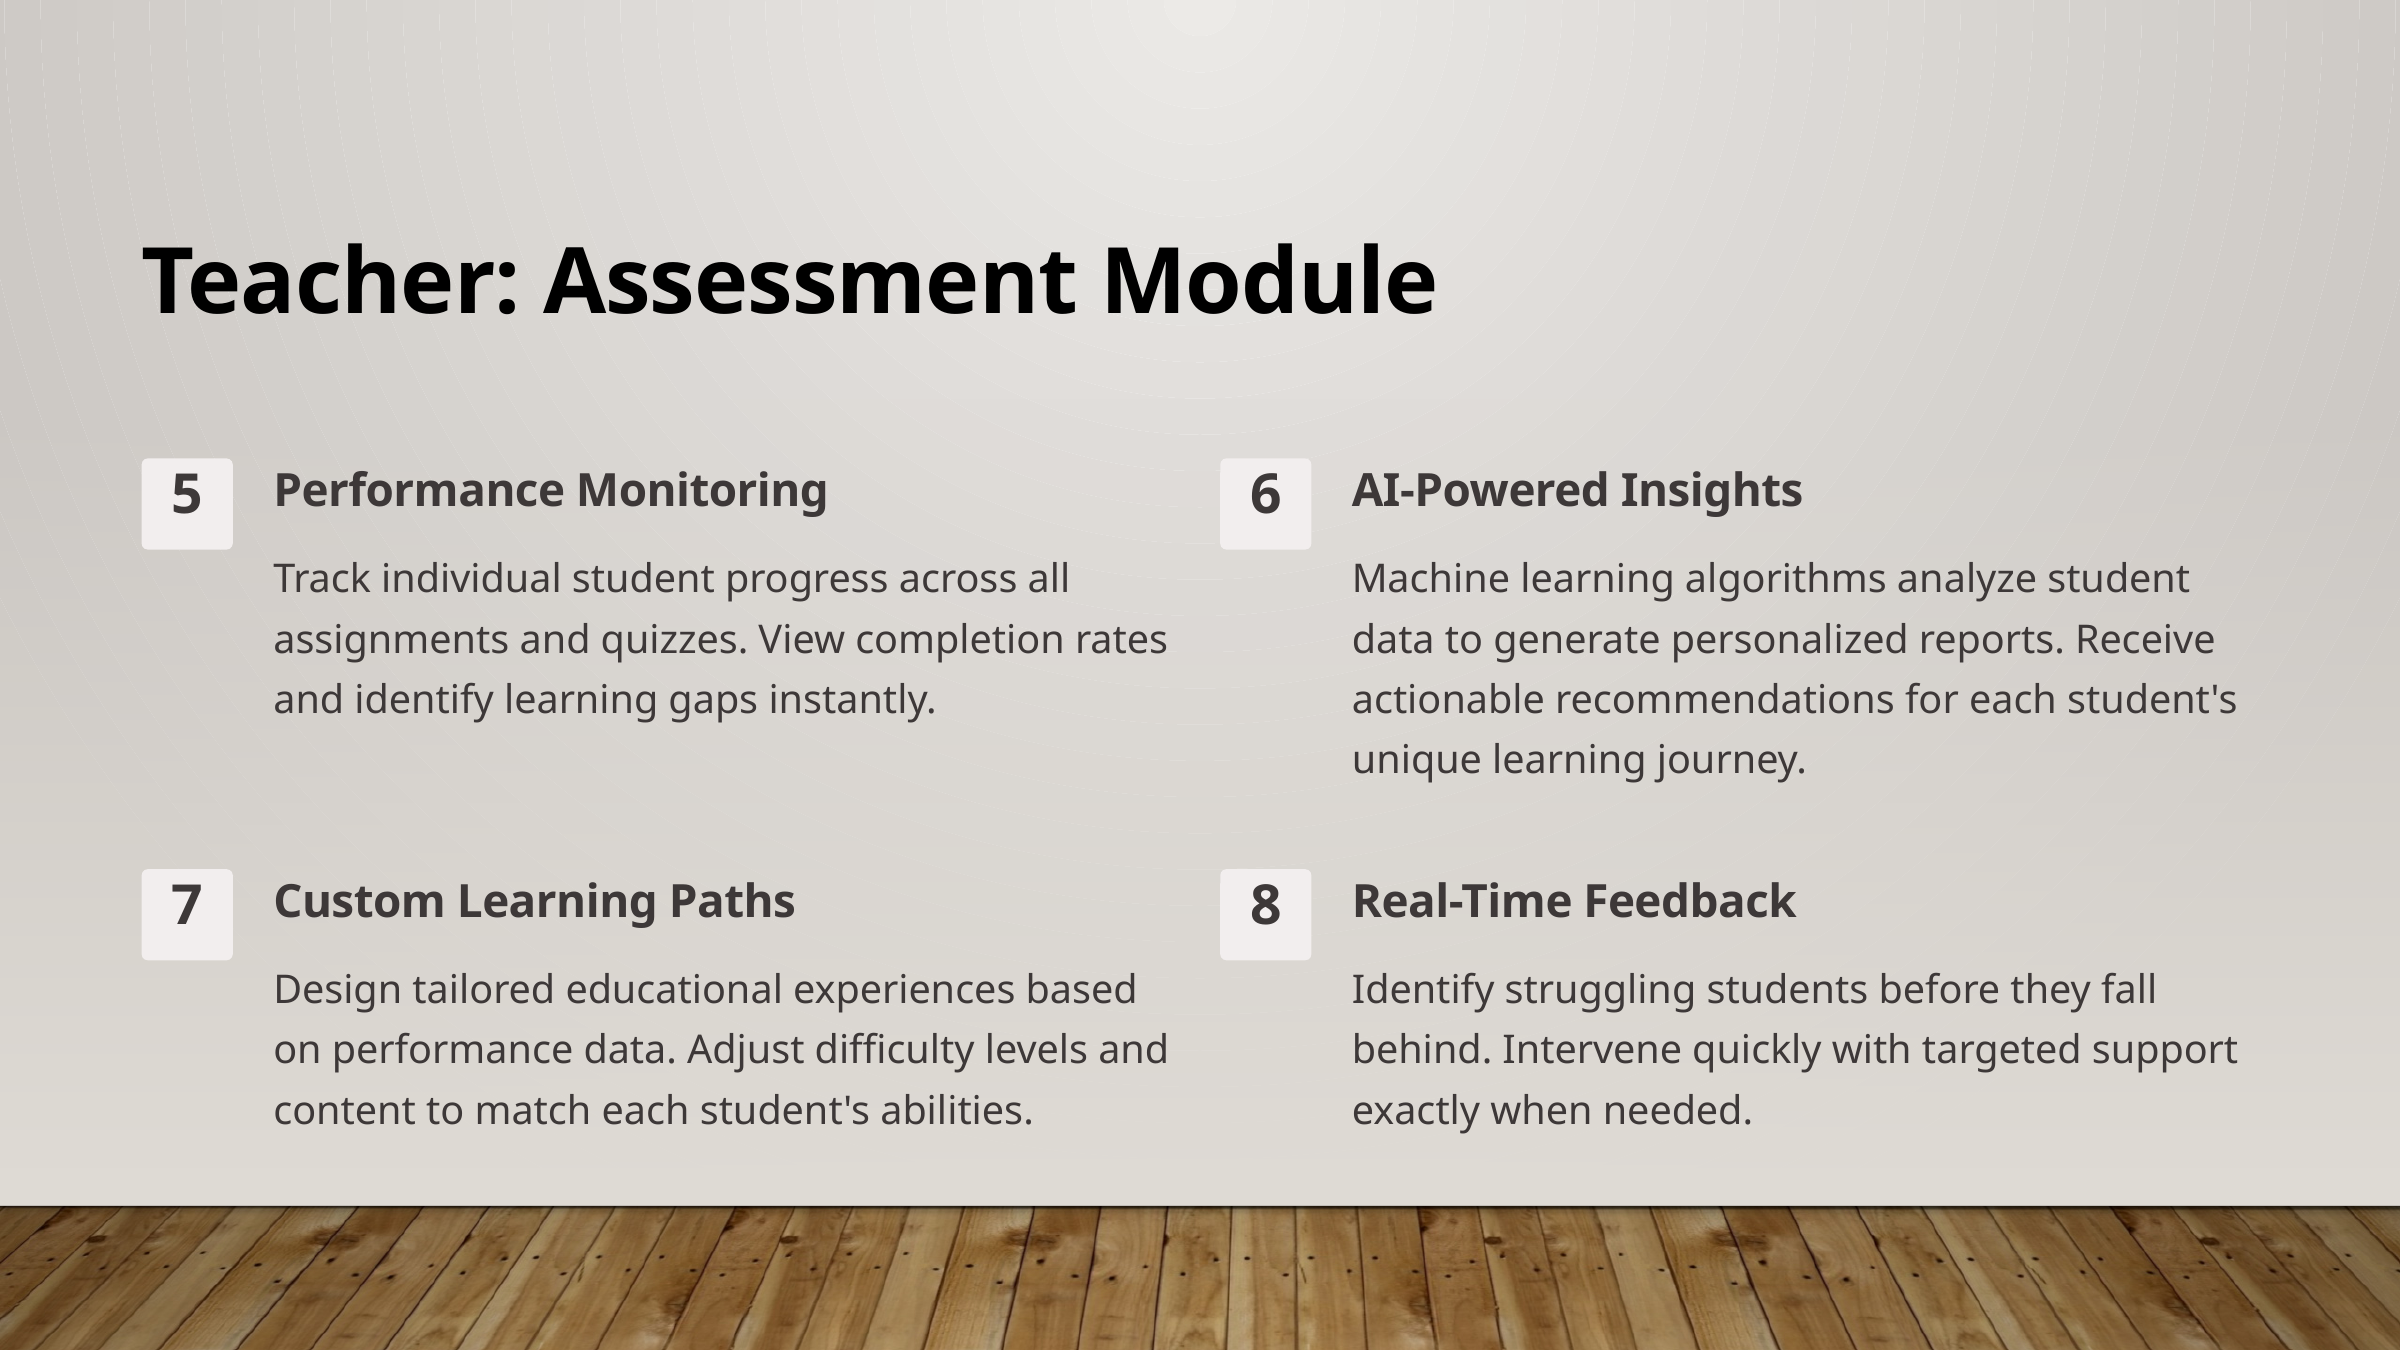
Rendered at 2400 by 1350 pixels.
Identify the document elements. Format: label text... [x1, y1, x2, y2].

text_box Design tailored educational experiences based on performance data. Adjust difficulty levels and content to match each student's abilities. [273, 950, 1180, 1134]
text_box Real-Time Feedback [1351, 869, 1833, 927]
text_box Identify struggling students before they fall behind. Intervene quickly with targeted support exactly when needed. [1351, 950, 2259, 1134]
text_box 5 [159, 469, 215, 539]
text_box [1220, 869, 1312, 961]
text_box 8 [1238, 880, 1294, 950]
text_box AI-Powered Insights [1351, 458, 1832, 516]
text_box Custom Learning Paths [273, 869, 828, 927]
text_box Track individual student progress across all assignments and quizzes. View completion rates and identify learning gaps instantly. [273, 540, 1180, 723]
text_box 7 [159, 880, 215, 950]
text_box [1220, 458, 1312, 550]
text_box [141, 869, 233, 961]
picture [0, 1206, 2400, 1350]
text_box Machine learning algorithms analyze student data to generate personalized reports. Receive actionable recommendations for each student's unique learning journey. [1351, 540, 2259, 784]
text_box [141, 458, 233, 550]
text_box Performance Monitoring [273, 458, 857, 516]
text_box 6 [1238, 469, 1294, 539]
text_box Teacher: Assessment Module [141, 216, 1519, 332]
